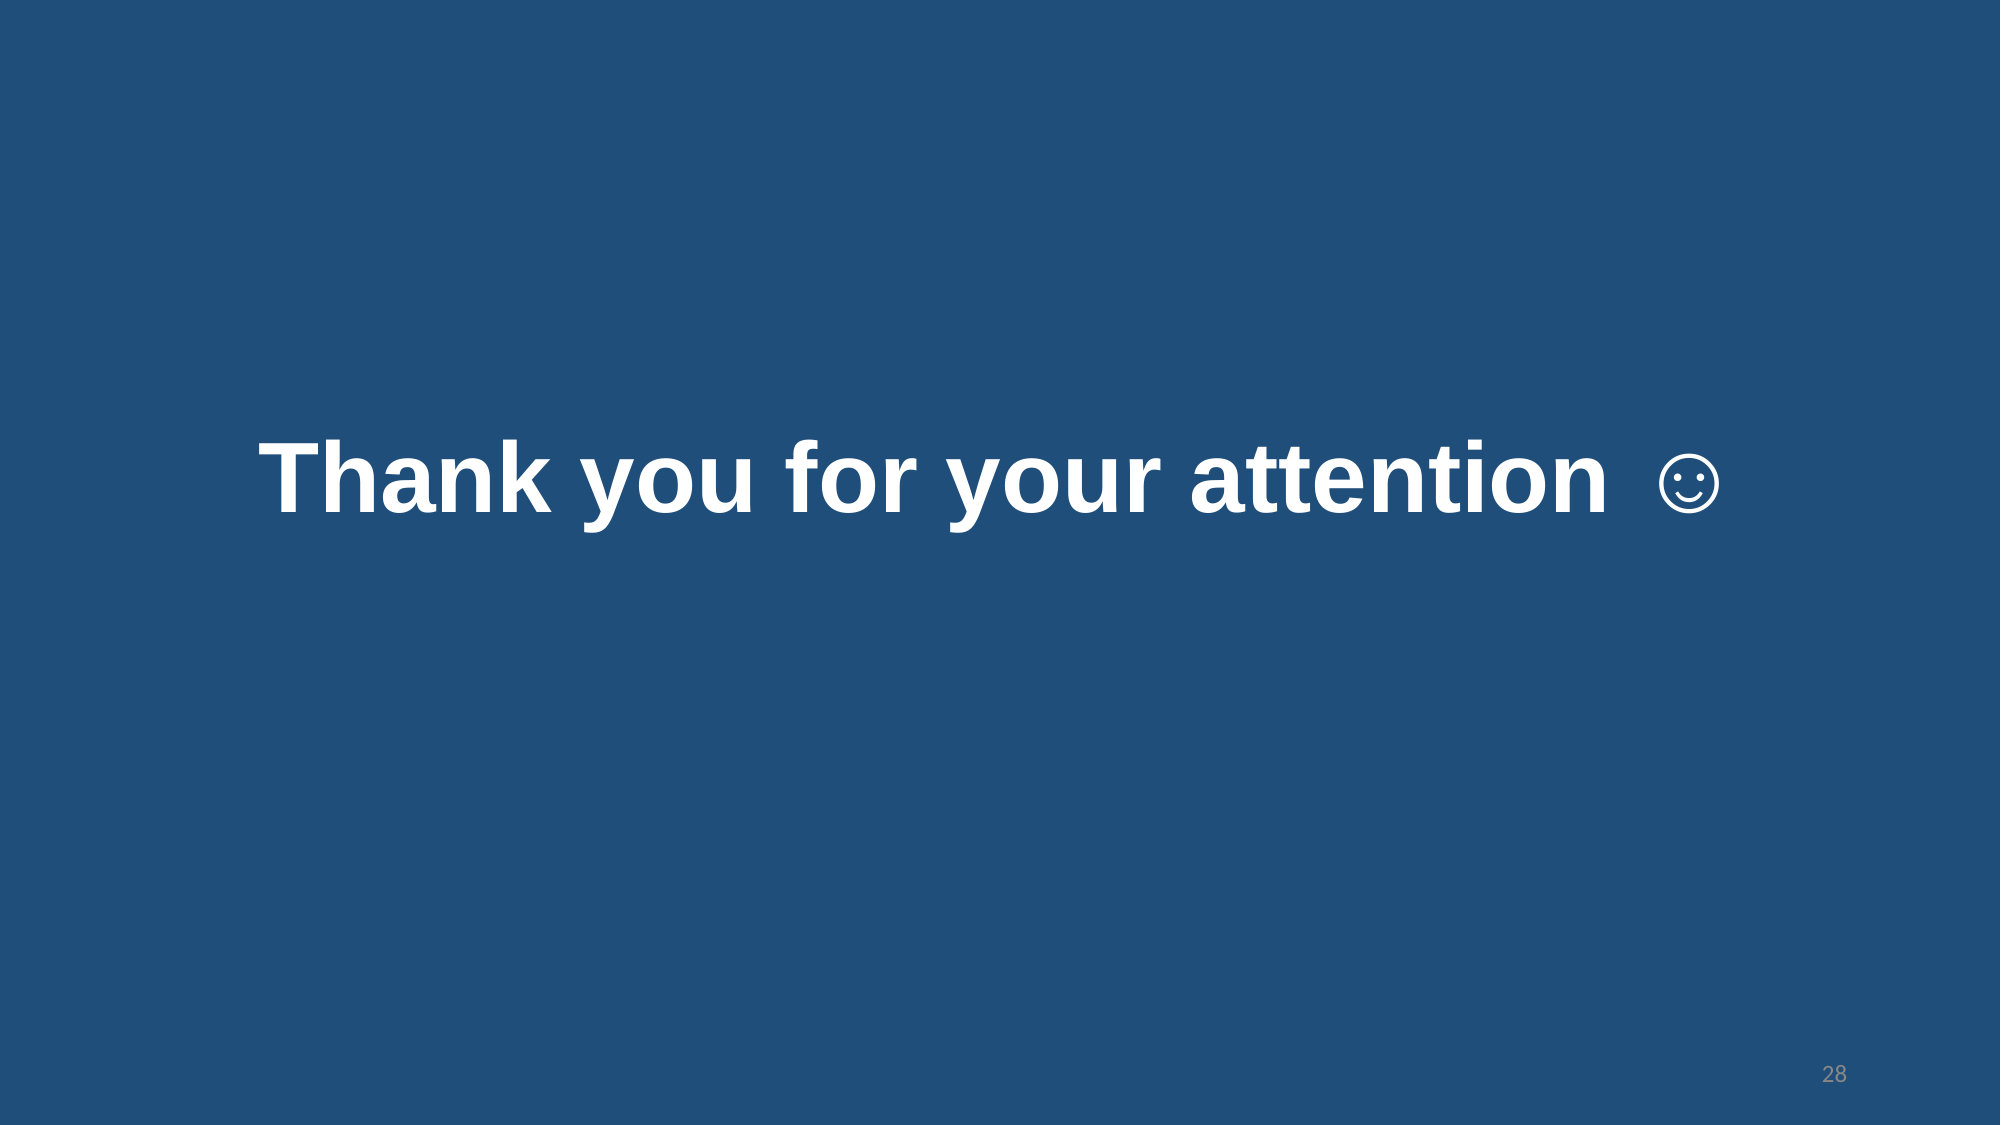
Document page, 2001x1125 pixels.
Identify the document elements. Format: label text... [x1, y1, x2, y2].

slide_number ‹#› [1412, 1042, 1863, 1103]
text_box Thank you for your attention ☺ [0, 0, 2000, 1125]
